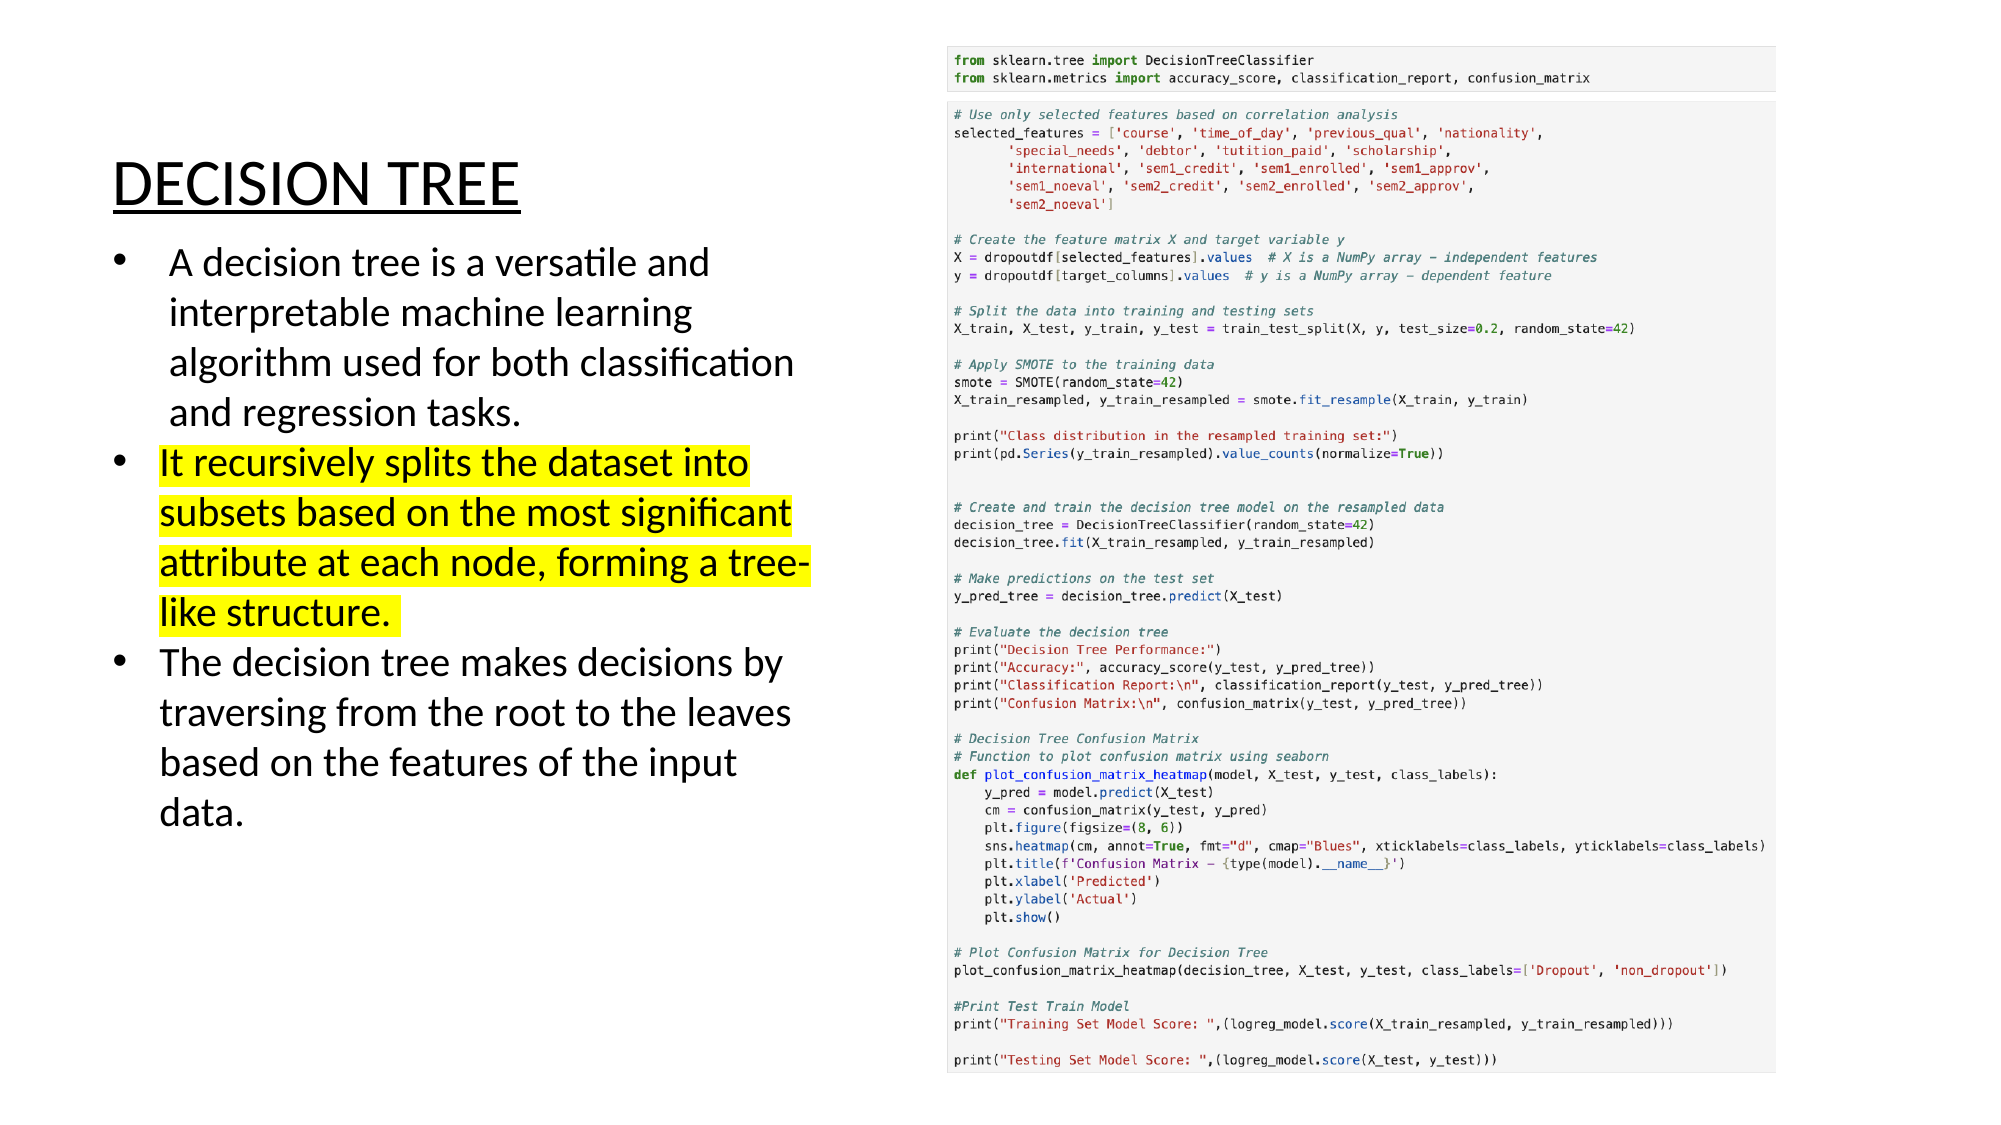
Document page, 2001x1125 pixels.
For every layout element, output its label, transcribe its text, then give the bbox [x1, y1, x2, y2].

text_box DECISION TREE [97, 131, 548, 227]
picture [945, 46, 1776, 1078]
text_box A decision tree is a versatile and interpretable machine learning algorithm used for both classification and regression tasks. It recursively splits the dataset into subsets based on the most significant attribute at each node, forming a tree-like structure. The decision tree makes decisions by traversing from the root to the leaves based on the features of the input data. [97, 227, 848, 843]
